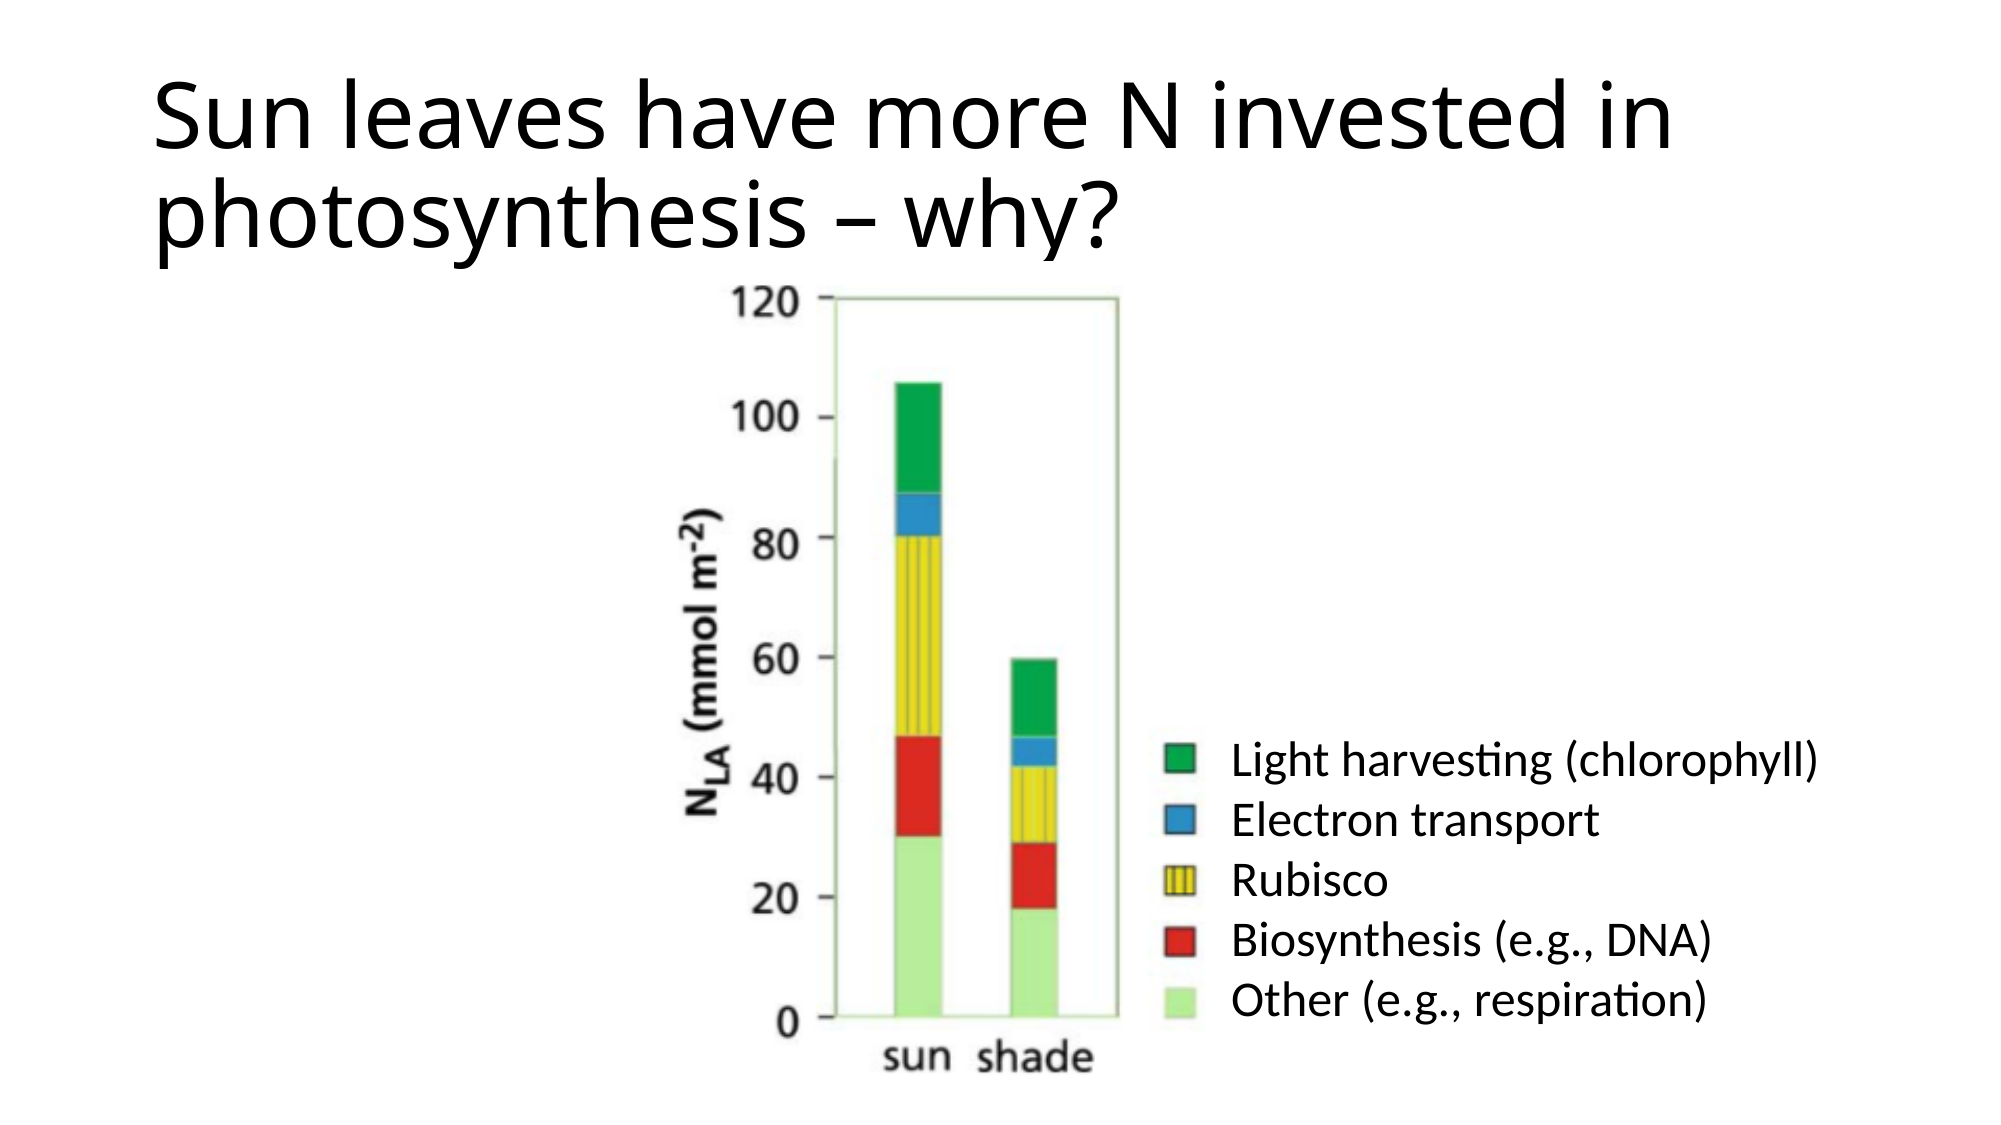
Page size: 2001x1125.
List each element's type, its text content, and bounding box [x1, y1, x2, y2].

picture [640, 261, 1360, 1106]
text_box Light harvesting (chlorophyll) Electron transport Rubisco Biosynthesis (e.g., DNA) Other (e.g., respiration) [1360, 718, 1835, 1034]
title Sun leaves have more N invested in photosynthesis – why? [137, 59, 1863, 278]
